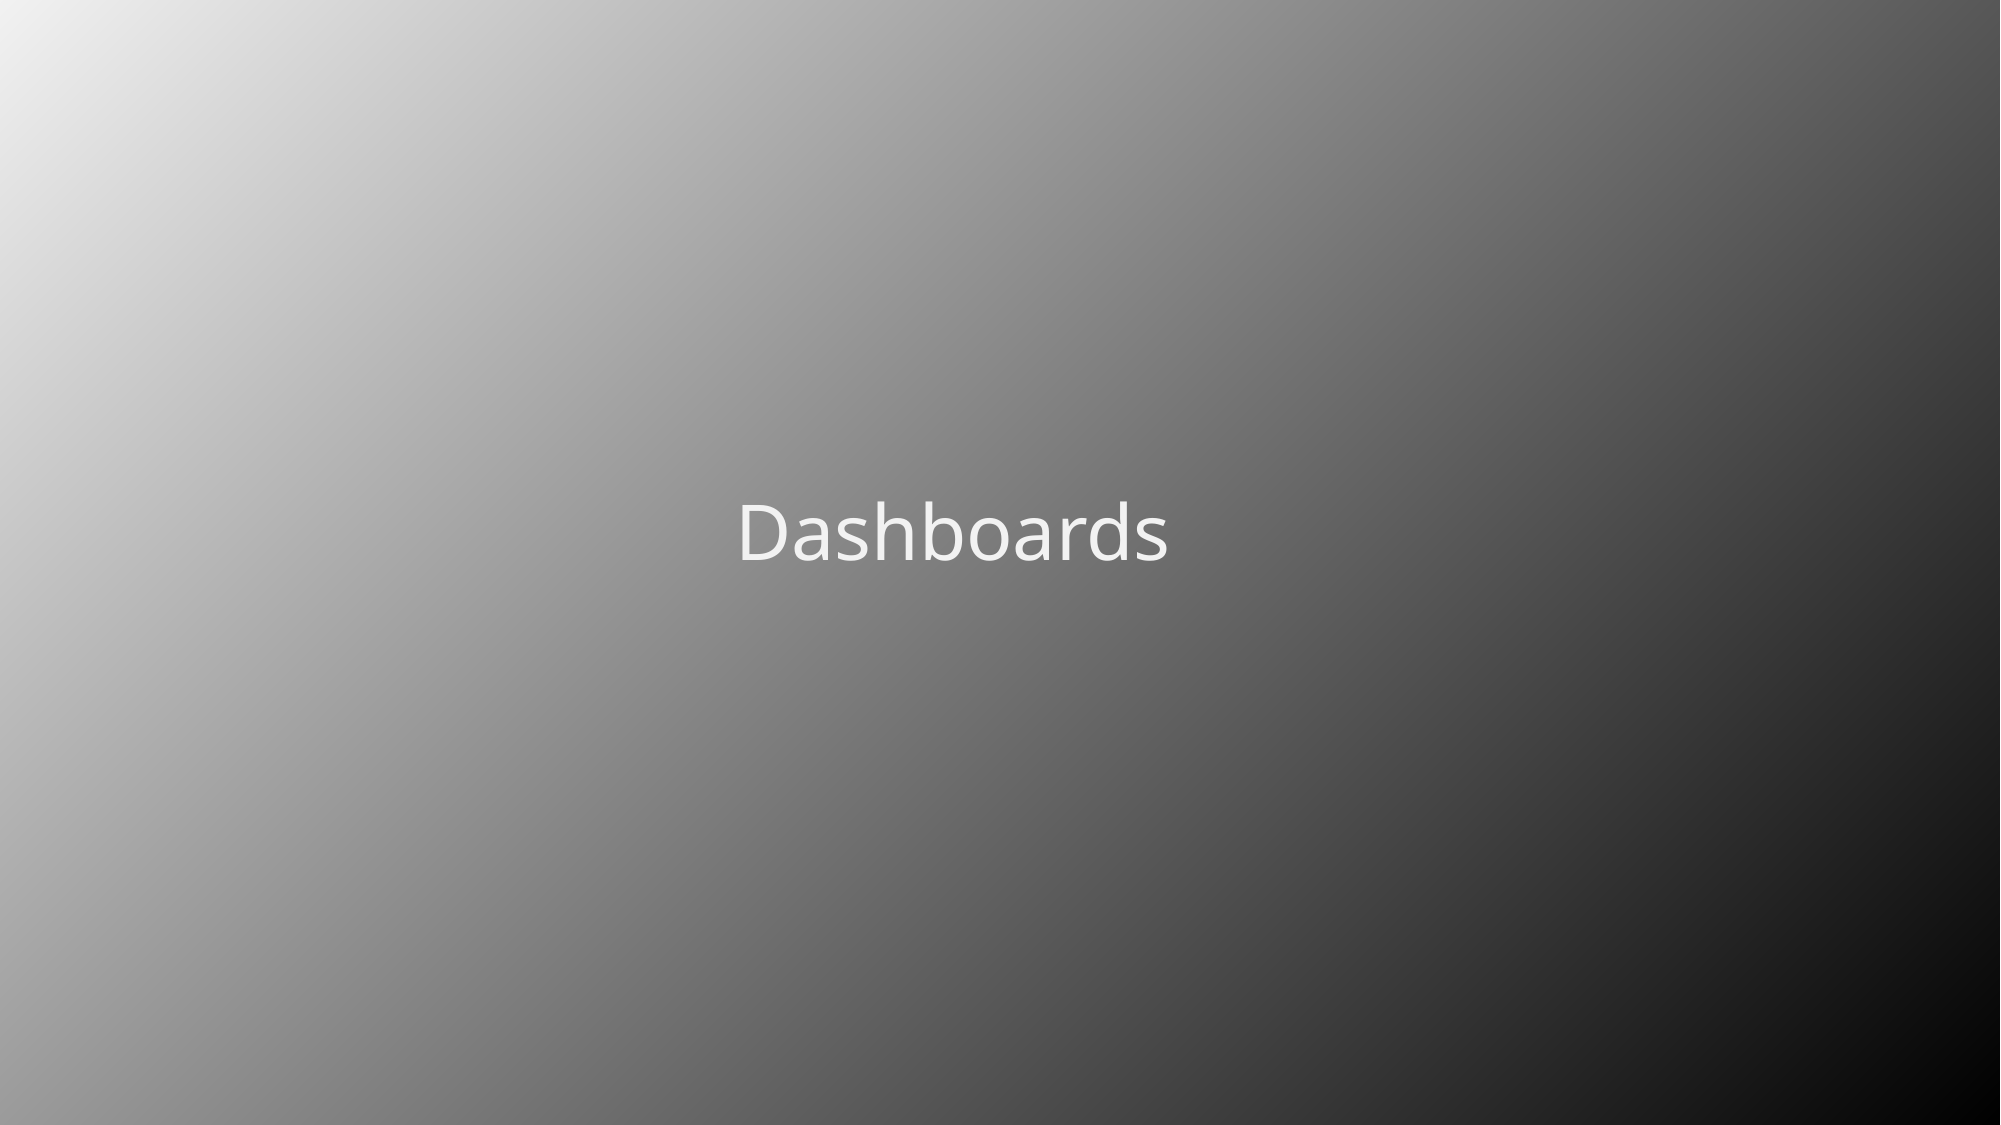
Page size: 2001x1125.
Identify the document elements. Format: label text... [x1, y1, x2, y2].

text_box Dashboards [130, 475, 1775, 583]
